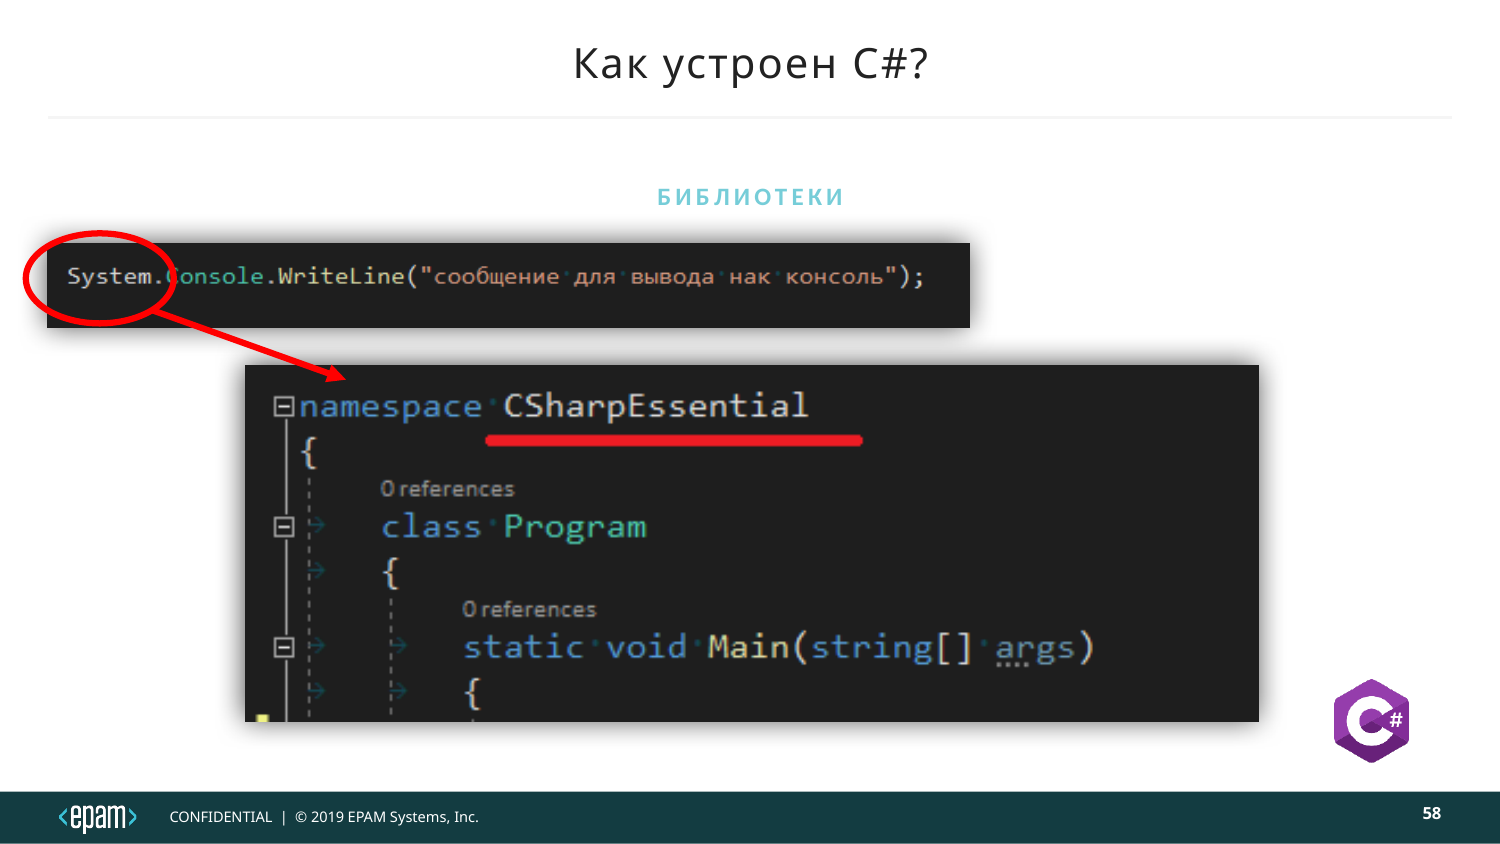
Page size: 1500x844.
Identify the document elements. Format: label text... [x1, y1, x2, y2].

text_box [152, 310, 346, 380]
slide_number 58 [1216, 791, 1442, 844]
title Как устроен C#? [59, 37, 1442, 87]
picture [47, 243, 970, 328]
picture [245, 364, 1259, 722]
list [1301, 650, 1442, 791]
text_box [51, 232, 148, 243]
text_box [24, 245, 47, 312]
text_box Библиотеки [58, 177, 1442, 234]
